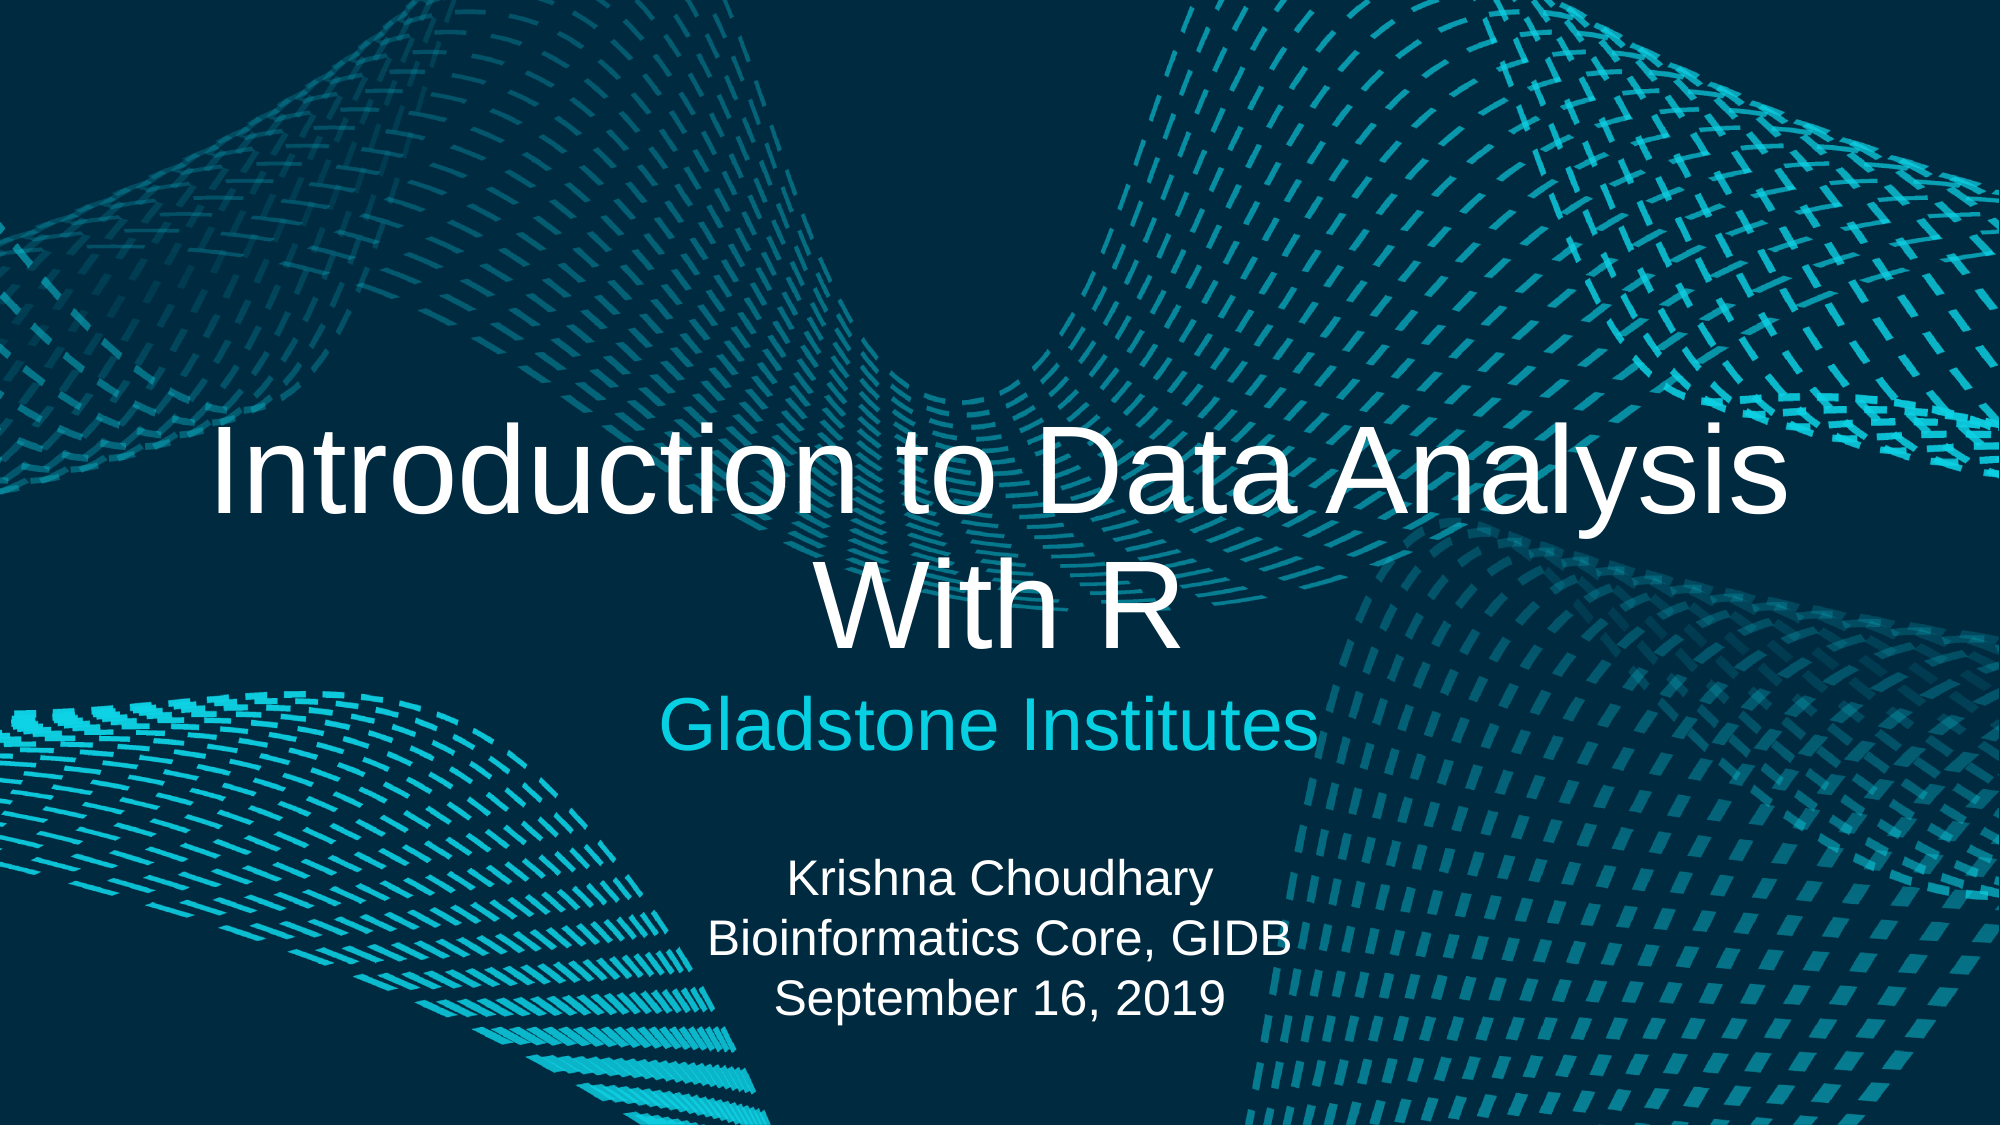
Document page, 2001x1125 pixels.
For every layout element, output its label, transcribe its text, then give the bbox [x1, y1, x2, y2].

picture [183, 901, 223, 914]
picture [1582, 393, 1601, 404]
picture [1772, 228, 1809, 251]
picture [1409, 1059, 1422, 1081]
picture [1179, 133, 1189, 156]
picture [1230, 363, 1246, 381]
picture [1576, 142, 1606, 168]
picture [734, 328, 748, 346]
picture [1317, 32, 1334, 51]
picture [1424, 326, 1443, 344]
picture [1670, 800, 1685, 815]
picture [829, 384, 845, 402]
picture [1483, 813, 1496, 834]
picture [1347, 1103, 1360, 1125]
picture [1490, 0, 1519, 20]
picture [488, 793, 507, 810]
picture [754, 378, 770, 395]
picture [1196, 335, 1210, 355]
picture [1638, 202, 1651, 224]
picture [1529, 59, 1560, 105]
picture [1295, 11, 1312, 31]
picture [34, 858, 78, 871]
picture [1917, 629, 1929, 633]
picture [1233, 8, 1246, 30]
picture [1677, 218, 1690, 241]
picture [1166, 306, 1179, 327]
picture [1407, 160, 1426, 179]
picture [1816, 243, 1856, 267]
picture [1309, 143, 1324, 163]
picture [728, 181, 735, 193]
picture [1166, 52, 1176, 76]
picture [1702, 397, 1722, 404]
picture [1671, 134, 1709, 177]
picture [1439, 768, 1450, 783]
picture [1779, 916, 1800, 934]
picture [1102, 369, 1117, 388]
picture [1869, 787, 1876, 794]
picture [1304, 1106, 1314, 1125]
picture [1753, 788, 1771, 807]
picture [1891, 871, 1911, 884]
picture [1340, 52, 1357, 70]
picture [1893, 888, 1917, 906]
picture [1952, 957, 1977, 974]
picture [1469, 18, 1496, 51]
picture [1268, 106, 1282, 127]
picture [65, 354, 83, 371]
picture [727, 342, 742, 360]
picture [1550, 289, 1573, 307]
picture [765, 351, 780, 369]
picture [925, 395, 944, 402]
picture [137, 731, 150, 735]
picture [1426, 803, 1438, 826]
picture [45, 807, 85, 818]
picture [112, 851, 152, 864]
picture [1367, 839, 1374, 845]
picture [1518, 275, 1539, 292]
picture [1510, 106, 1538, 133]
picture [361, 788, 386, 802]
picture [202, 768, 229, 774]
picture [1632, 796, 1646, 811]
picture [1132, 202, 1141, 225]
picture [250, 806, 282, 819]
picture [1747, 1053, 1769, 1071]
picture [1191, 210, 1204, 231]
picture [335, 793, 361, 806]
picture [1413, 109, 1434, 127]
picture [1359, 1060, 1371, 1083]
picture [1249, 87, 1262, 109]
picture [833, 358, 847, 376]
picture [1927, 445, 1969, 470]
picture [216, 840, 249, 854]
picture [1654, 833, 1668, 845]
picture [1645, 333, 1685, 356]
picture [1334, 106, 1351, 125]
picture [1547, 335, 1570, 352]
picture [0, 778, 21, 783]
picture [99, 380, 118, 395]
picture [152, 820, 188, 832]
picture [704, 382, 722, 399]
picture [1280, 288, 1295, 308]
picture [1653, 370, 1690, 399]
picture [1247, 375, 1264, 394]
picture [468, 799, 489, 815]
picture [683, 335, 698, 352]
picture [1158, 235, 1170, 257]
picture [1050, 378, 1067, 395]
picture [147, 876, 187, 889]
picture [1378, 195, 1395, 213]
picture [840, 301, 851, 321]
picture [753, 284, 765, 304]
picture [540, 779, 557, 797]
picture [1135, 141, 1145, 165]
picture [555, 814, 572, 832]
picture [1752, 809, 1769, 823]
picture [664, 363, 681, 379]
picture [1741, 396, 1765, 404]
picture [1534, 150, 1545, 174]
picture [147, 848, 185, 861]
picture [796, 374, 811, 392]
picture [1665, 1054, 1685, 1073]
picture [684, 255, 697, 274]
picture [827, 397, 834, 404]
picture [1858, 1020, 1884, 1037]
picture [40, 475, 58, 482]
picture [1893, 219, 1939, 258]
picture [1901, 955, 1925, 972]
picture [1754, 879, 1775, 897]
picture [1649, 178, 1682, 202]
picture [1339, 380, 1357, 398]
picture [1345, 332, 1362, 351]
picture [101, 441, 125, 448]
picture [307, 797, 336, 811]
picture [80, 464, 97, 471]
picture [1114, 246, 1124, 268]
picture [1893, 712, 1903, 720]
picture [1071, 329, 1084, 348]
picture [862, 367, 877, 385]
picture [1317, 367, 1334, 385]
picture [1738, 274, 1752, 296]
picture [1208, 226, 1220, 247]
picture [1843, 797, 1863, 815]
picture [1155, 359, 1170, 378]
picture [792, 264, 803, 284]
picture [247, 836, 269, 845]
picture [74, 855, 115, 867]
picture [1371, 1101, 1384, 1125]
picture [1586, 280, 1599, 303]
picture [818, 275, 823, 285]
picture [815, 290, 826, 310]
picture [1063, 391, 1077, 404]
picture [1349, 282, 1365, 301]
picture [1942, 875, 1963, 887]
picture [219, 811, 252, 824]
picture [1187, 266, 1200, 288]
picture [792, 387, 808, 404]
picture [33, 325, 50, 343]
picture [165, 770, 197, 779]
picture [1509, 1094, 1526, 1115]
picture [1034, 352, 1049, 369]
picture [1293, 1062, 1303, 1087]
picture [1483, 307, 1504, 325]
picture [1826, 304, 1843, 325]
picture [642, 389, 662, 404]
picture [186, 815, 221, 828]
picture [1803, 266, 1820, 287]
picture [1567, 168, 1579, 191]
picture [1436, 1058, 1450, 1080]
picture [1712, 262, 1744, 277]
picture [1061, 314, 1073, 334]
picture [65, 767, 100, 774]
picture [539, 818, 557, 836]
picture [12, 790, 53, 799]
picture [1579, 825, 1595, 845]
picture [4, 812, 44, 822]
picture [1440, 127, 1462, 145]
picture [214, 870, 249, 884]
picture [1717, 234, 1731, 257]
picture [1312, 87, 1328, 107]
picture [1454, 808, 1466, 830]
picture [744, 213, 754, 233]
picture [1413, 0, 1438, 10]
picture [1264, 219, 1278, 240]
picture [1533, 0, 1998, 205]
picture [1977, 289, 1996, 309]
picture [1469, 145, 1492, 163]
picture [43, 278, 59, 298]
picture [1182, 8, 1193, 31]
picture [1464, 1058, 1479, 1078]
picture [148, 903, 191, 916]
picture [486, 830, 507, 845]
picture [1759, 250, 1774, 272]
picture [312, 769, 339, 781]
picture [763, 254, 774, 274]
picture [1252, 28, 1265, 50]
picture [1306, 780, 1315, 804]
picture [41, 756, 75, 762]
picture [1822, 781, 1828, 789]
picture [1879, 821, 1911, 837]
picture [1256, 326, 1271, 345]
picture [709, 292, 722, 310]
picture [1580, 349, 1605, 366]
picture [1172, 251, 1184, 273]
picture [53, 709, 113, 734]
picture [692, 321, 708, 338]
picture [1510, 367, 1533, 384]
picture [1291, 68, 1306, 88]
picture [1616, 357, 1651, 379]
picture [1295, 353, 1313, 372]
picture [1524, 1057, 1541, 1077]
picture [565, 397, 578, 404]
picture [1852, 954, 1876, 971]
picture [809, 319, 821, 339]
picture [476, 768, 491, 777]
picture [1657, 243, 1703, 266]
picture [92, 780, 128, 790]
picture [1742, 133, 1783, 153]
picture [1083, 273, 1094, 295]
picture [1612, 160, 1643, 185]
picture [1229, 128, 1242, 149]
picture [696, 395, 707, 404]
picture [18, 439, 42, 450]
picture [1977, 347, 1996, 367]
picture [1587, 58, 1621, 80]
picture [1646, 1089, 1667, 1108]
picture [1369, 346, 1386, 365]
picture [1113, 383, 1130, 401]
picture [1514, 321, 1537, 339]
picture [1840, 1115, 1863, 1125]
picture [140, 756, 150, 760]
picture [1139, 276, 1151, 298]
picture [1354, 178, 1370, 197]
picture [1878, 433, 1916, 450]
picture [1825, 919, 1847, 936]
picture [804, 218, 810, 233]
picture [1922, 923, 1947, 940]
picture [719, 356, 735, 373]
picture [1246, 1111, 1254, 1125]
picture [1881, 446, 1910, 459]
picture [1480, 99, 1506, 114]
picture [735, 164, 741, 176]
picture [1320, 831, 1327, 845]
picture [775, 323, 788, 342]
picture [345, 768, 364, 776]
picture [191, 789, 224, 800]
picture [1672, 679, 1680, 686]
picture [1750, 985, 1763, 1004]
picture [1148, 159, 1158, 182]
picture [1805, 952, 1827, 970]
picture [1874, 319, 1891, 340]
picture [117, 452, 133, 459]
picture [1091, 356, 1106, 375]
picture [1498, 163, 1523, 180]
picture [626, 1113, 697, 1125]
picture [1397, 311, 1416, 330]
picture [803, 347, 816, 366]
picture [1273, 1063, 1282, 1087]
picture [1357, 124, 1375, 143]
picture [92, 706, 149, 729]
picture [1529, 781, 1541, 797]
picture [1700, 115, 1740, 136]
picture [1498, 776, 1509, 793]
picture [1864, 259, 1906, 282]
picture [1530, 180, 1555, 197]
picture [740, 314, 754, 332]
picture [1419, 373, 1439, 390]
picture [1754, 277, 1789, 292]
picture [1169, 372, 1185, 391]
picture [1596, 791, 1610, 807]
picture [1975, 925, 1998, 941]
picture [1102, 230, 1112, 253]
picture [862, 354, 877, 371]
picture [717, 191, 728, 210]
picture [1487, 259, 1508, 277]
picture [784, 294, 796, 314]
picture [100, 737, 129, 741]
picture [1225, 242, 1238, 263]
picture [765, 172, 770, 183]
picture [63, 453, 88, 460]
picture [1766, 375, 1799, 401]
picture [1837, 1053, 1861, 1069]
picture [1952, 369, 1970, 389]
picture [1350, 790, 1360, 813]
picture [358, 820, 384, 835]
picture [579, 384, 602, 399]
picture [1266, 164, 1279, 184]
picture [1930, 989, 1956, 1005]
picture [1865, 620, 1879, 625]
picture [1105, 303, 1117, 324]
picture [780, 309, 792, 328]
picture [138, 429, 150, 435]
picture [382, 817, 407, 831]
picture [578, 1084, 770, 1125]
picture [1791, 1053, 1814, 1071]
picture [427, 808, 450, 823]
picture [1885, 1052, 1911, 1069]
picture [1924, 333, 1942, 353]
picture [1403, 211, 1422, 230]
picture [1861, 1084, 1887, 1101]
picture [60, 393, 80, 408]
picture [1804, 328, 1821, 349]
picture [523, 823, 541, 839]
picture [276, 833, 306, 845]
picture [1562, 78, 1594, 123]
picture [1856, 395, 1895, 425]
picture [1348, 0, 1369, 17]
picture [1899, 296, 1917, 316]
picture [1275, 339, 1291, 359]
picture [1546, 0, 1553, 6]
picture [332, 824, 359, 839]
picture [1699, 324, 1715, 346]
picture [1904, 843, 1940, 873]
picture [1424, 61, 1447, 76]
picture [1829, 365, 1848, 386]
picture [53, 785, 92, 794]
picture [1368, 393, 1382, 404]
picture [1850, 436, 1860, 448]
picture [712, 369, 728, 386]
picture [1210, 398, 1218, 404]
picture [0, 836, 41, 847]
picture [664, 286, 679, 303]
picture [1596, 97, 1630, 142]
picture [796, 248, 806, 269]
picture [653, 376, 672, 392]
picture [135, 367, 154, 382]
picture [97, 415, 119, 426]
picture [838, 316, 850, 335]
picture [1769, 1085, 1792, 1103]
picture [1247, 145, 1260, 167]
picture [750, 197, 760, 217]
picture [1813, 1085, 1839, 1102]
picture [1494, 1057, 1509, 1078]
picture [304, 829, 333, 843]
picture [524, 784, 541, 801]
list Gladstone Institutes [150, 686, 1850, 768]
picture [1545, 821, 1560, 841]
picture [1268, 389, 1284, 404]
picture [22, 464, 49, 471]
picture [506, 789, 524, 806]
picture [1741, 338, 1757, 359]
picture [1381, 142, 1400, 161]
picture [59, 427, 81, 438]
picture [1393, 359, 1413, 377]
picture [1447, 386, 1468, 403]
picture [1375, 246, 1393, 265]
picture [756, 180, 765, 201]
picture [1683, 347, 1725, 369]
picture [129, 776, 163, 784]
picture [1238, 311, 1252, 331]
picture [121, 798, 158, 809]
picture [1797, 186, 1841, 227]
picture [1400, 262, 1418, 281]
picture [1820, 835, 1841, 866]
picture [716, 277, 730, 295]
picture [1450, 340, 1472, 357]
picture [1752, 1118, 1770, 1125]
picture [1919, 791, 1926, 799]
picture [1162, 176, 1172, 199]
picture [1781, 289, 1796, 311]
picture [1542, 380, 1566, 397]
picture [1150, 96, 1160, 120]
picture [1198, 29, 1209, 51]
picture [1944, 719, 1955, 727]
picture [1288, 124, 1302, 145]
picture [279, 802, 309, 815]
picture [39, 832, 80, 844]
picture [892, 386, 910, 399]
picture [831, 371, 846, 389]
picture [861, 393, 872, 404]
picture [1930, 825, 1963, 841]
picture [1331, 160, 1347, 180]
picture [1739, 841, 1751, 845]
picture [773, 221, 783, 243]
picture [0, 761, 35, 767]
picture [1709, 805, 1726, 820]
picture [1811, 1020, 1835, 1037]
picture [1799, 292, 1835, 307]
picture [1557, 1056, 1575, 1076]
picture [608, 357, 627, 373]
picture [451, 768, 471, 782]
picture [1615, 829, 1630, 845]
picture [632, 330, 649, 346]
picture [408, 778, 431, 792]
picture [1753, 169, 1794, 210]
picture [1797, 793, 1815, 811]
picture [1328, 785, 1337, 808]
picture [813, 305, 824, 324]
picture [0, 754, 12, 758]
picture [1696, 259, 1710, 281]
picture [1712, 383, 1731, 402]
picture [963, 399, 983, 404]
picture [80, 750, 113, 756]
picture [0, 799, 11, 803]
picture [570, 810, 586, 828]
picture [1301, 303, 1317, 322]
picture [1422, 1099, 1437, 1120]
picture [1928, 884, 1949, 894]
picture [1152, 291, 1165, 313]
picture [1457, 243, 1477, 262]
picture [1844, 203, 1889, 243]
picture [760, 364, 775, 382]
picture [1734, 771, 1739, 779]
picture [1900, 356, 1918, 376]
picture [116, 824, 153, 836]
picture [1328, 214, 1344, 234]
picture [1550, 195, 1589, 218]
picture [1242, 258, 1256, 279]
picture [1271, 48, 1285, 69]
picture [1513, 817, 1527, 837]
picture [1383, 1060, 1396, 1082]
picture [1231, 68, 1243, 90]
picture [1440, 19, 1466, 31]
picture [1956, 846, 1994, 876]
picture [693, 240, 705, 258]
picture [25, 368, 43, 384]
picture [1907, 1020, 1934, 1037]
picture [1276, 0, 1285, 11]
picture [1661, 96, 1698, 117]
picture [1584, 211, 1626, 234]
picture [0, 294, 19, 313]
picture [1211, 169, 1222, 190]
picture [1343, 835, 1349, 845]
picture [134, 403, 150, 413]
picture [1990, 219, 1998, 227]
picture [1372, 21, 1393, 37]
picture [1284, 235, 1298, 255]
picture [224, 784, 254, 795]
picture [1042, 365, 1057, 382]
picture [1541, 1093, 1559, 1113]
picture [823, 286, 828, 296]
picture [1491, 211, 1514, 229]
picture [758, 269, 769, 289]
picture [84, 803, 122, 814]
picture [1584, 305, 1609, 321]
picture [1396, 1100, 1410, 1122]
picture [1488, 399, 1499, 404]
picture [1261, 273, 1275, 293]
picture [284, 774, 312, 786]
picture [701, 224, 713, 242]
picture [1561, 786, 1575, 802]
picture [724, 261, 736, 280]
picture [1712, 1120, 1728, 1125]
picture [1126, 261, 1137, 283]
picture [1943, 806, 1964, 823]
picture [1479, 1096, 1495, 1116]
picture [1589, 253, 1615, 276]
picture [748, 391, 762, 404]
picture [1325, 1104, 1337, 1125]
picture [1728, 211, 1764, 235]
picture [1705, 1054, 1726, 1072]
picture [1304, 251, 1319, 271]
picture [1786, 986, 1808, 1004]
picture [1363, 71, 1382, 90]
picture [1662, 284, 1691, 307]
picture [863, 340, 876, 357]
picture [79, 828, 117, 839]
picture [1080, 342, 1094, 362]
picture [1462, 194, 1483, 212]
picture [1467, 771, 1479, 788]
picture [1326, 267, 1341, 286]
picture [73, 311, 89, 329]
picture [1306, 198, 1321, 217]
picture [384, 783, 408, 797]
picture [1498, 39, 1527, 86]
picture [1297, 827, 1305, 845]
picture [1145, 219, 1155, 241]
picture [644, 316, 660, 332]
picture [731, 245, 743, 265]
picture [1450, 1097, 1465, 1118]
picture [0, 345, 9, 356]
picture [1877, 378, 1946, 438]
picture [430, 773, 452, 788]
picture [1929, 203, 1979, 221]
picture [1213, 349, 1228, 368]
picture [0, 863, 37, 874]
picture [1855, 839, 1889, 869]
picture [1265, 1109, 1273, 1125]
picture [110, 879, 153, 892]
picture [1480, 353, 1502, 371]
picture [1688, 195, 1722, 218]
picture [0, 731, 53, 753]
picture [1944, 235, 1993, 274]
picture [1712, 152, 1750, 194]
picture [1245, 203, 1258, 224]
picture [1774, 844, 1795, 862]
picture [72, 882, 115, 895]
picture [1543, 124, 1572, 151]
picture [1142, 345, 1156, 365]
picture [800, 361, 814, 379]
picture [131, 703, 150, 718]
picture [835, 344, 848, 363]
picture [1001, 382, 1018, 394]
picture [1176, 193, 1187, 215]
picture [1455, 292, 1475, 310]
picture [1430, 228, 1448, 246]
picture [1284, 1108, 1293, 1125]
picture [1950, 310, 1969, 330]
picture [862, 380, 878, 397]
picture [1228, 186, 1240, 207]
picture [1117, 317, 1130, 338]
picture [1601, 185, 1614, 208]
picture [1184, 385, 1201, 404]
picture [806, 333, 819, 352]
picture [1434, 177, 1455, 196]
picture [1795, 1117, 1815, 1125]
picture [1129, 331, 1142, 352]
title Introduction to Data Analysis With R [150, 404, 1850, 677]
picture [1134, 395, 1143, 404]
picture [1623, 77, 1658, 99]
picture [1984, 469, 1998, 477]
subtitle Krishna Choudhary Bioinformatics Core, GIDB September 16, 2019 [249, 845, 1750, 1052]
picture [1724, 362, 1741, 382]
picture [1286, 181, 1300, 201]
picture [1811, 388, 1838, 404]
picture [223, 926, 249, 937]
picture [1351, 230, 1368, 249]
picture [738, 230, 749, 249]
picture [1314, 1062, 1324, 1085]
picture [1702, 299, 1733, 321]
picture [1372, 297, 1390, 315]
picture [1686, 1088, 1707, 1106]
picture [1521, 18, 1551, 40]
picture [1216, 0, 1223, 9]
picture [1181, 321, 1194, 341]
picture [1761, 951, 1781, 969]
picture [1831, 817, 1861, 833]
picture [1010, 395, 1026, 404]
picture [1181, 71, 1191, 95]
picture [1427, 277, 1446, 296]
picture [103, 341, 120, 357]
picture [12, 711, 92, 747]
picture [1726, 1087, 1749, 1105]
picture [1397, 41, 1420, 57]
picture [1980, 456, 1998, 463]
picture [170, 390, 189, 401]
picture [674, 349, 690, 366]
picture [118, 745, 149, 751]
picture [594, 371, 615, 386]
picture [1214, 48, 1226, 70]
picture [1555, 238, 1580, 261]
picture [1971, 637, 1983, 641]
picture [467, 834, 483, 845]
picture [770, 337, 784, 356]
picture [1851, 342, 1868, 362]
picture [20, 406, 41, 421]
picture [1744, 313, 1776, 335]
picture [1879, 186, 1927, 204]
picture [183, 844, 219, 857]
picture [1695, 837, 1709, 845]
picture [1767, 1020, 1789, 1038]
picture [701, 306, 715, 324]
picture [1627, 1055, 1647, 1074]
picture [0, 486, 18, 493]
picture [1608, 319, 1645, 342]
picture [1592, 1056, 1610, 1075]
picture [1412, 768, 1420, 778]
picture [1925, 275, 1943, 294]
picture [1972, 796, 1979, 803]
picture [1374, 794, 1385, 817]
picture [181, 872, 219, 886]
picture [891, 373, 908, 386]
picture [505, 826, 525, 843]
picture [1845, 885, 1867, 903]
picture [1522, 228, 1546, 244]
picture [674, 271, 688, 289]
picture [1784, 351, 1801, 373]
picture [1575, 1091, 1593, 1112]
picture [1634, 116, 1668, 159]
picture [1399, 799, 1411, 821]
picture [448, 838, 458, 845]
picture [1220, 297, 1234, 317]
picture [800, 232, 809, 253]
picture [1322, 317, 1339, 337]
picture [1196, 91, 1207, 113]
picture [255, 779, 284, 790]
picture [15, 245, 31, 266]
picture [1982, 830, 1998, 843]
picture [1785, 151, 1829, 170]
picture [1119, 186, 1129, 209]
picture [709, 207, 721, 227]
picture [1750, 915, 1756, 926]
picture [1850, 281, 1868, 302]
picture [1927, 392, 1998, 449]
picture [449, 803, 469, 819]
picture [1785, 813, 1814, 829]
picture [654, 301, 669, 318]
picture [528, 1055, 755, 1092]
picture [1945, 886, 1998, 907]
picture [1850, 420, 1866, 438]
picture [836, 330, 849, 349]
picture [24, 772, 62, 779]
picture [1831, 986, 1854, 1004]
picture [619, 344, 638, 360]
picture [1625, 269, 1652, 292]
picture [216, 898, 249, 912]
picture [1254, 1064, 1262, 1089]
picture [1831, 169, 1876, 187]
picture [1203, 282, 1216, 302]
picture [1336, 1061, 1347, 1084]
picture [103, 761, 137, 768]
picture [788, 279, 799, 299]
picture [1622, 295, 1636, 317]
picture [1553, 38, 1585, 60]
picture [821, 261, 830, 280]
picture [778, 205, 787, 226]
picture [1195, 151, 1206, 173]
picture [1880, 988, 1903, 1005]
picture [1164, 115, 1175, 138]
picture [1872, 921, 1895, 938]
picture [787, 200, 791, 210]
picture [769, 238, 779, 258]
picture [1620, 227, 1664, 250]
picture [405, 812, 429, 828]
picture [1659, 309, 1674, 332]
picture [1610, 1090, 1629, 1110]
picture [1451, 80, 1476, 95]
picture [157, 793, 192, 805]
picture [746, 299, 759, 318]
picture [1212, 109, 1224, 131]
picture [1799, 882, 1819, 900]
picture [1891, 802, 1912, 819]
picture [1094, 288, 1105, 309]
picture [1388, 91, 1407, 108]
